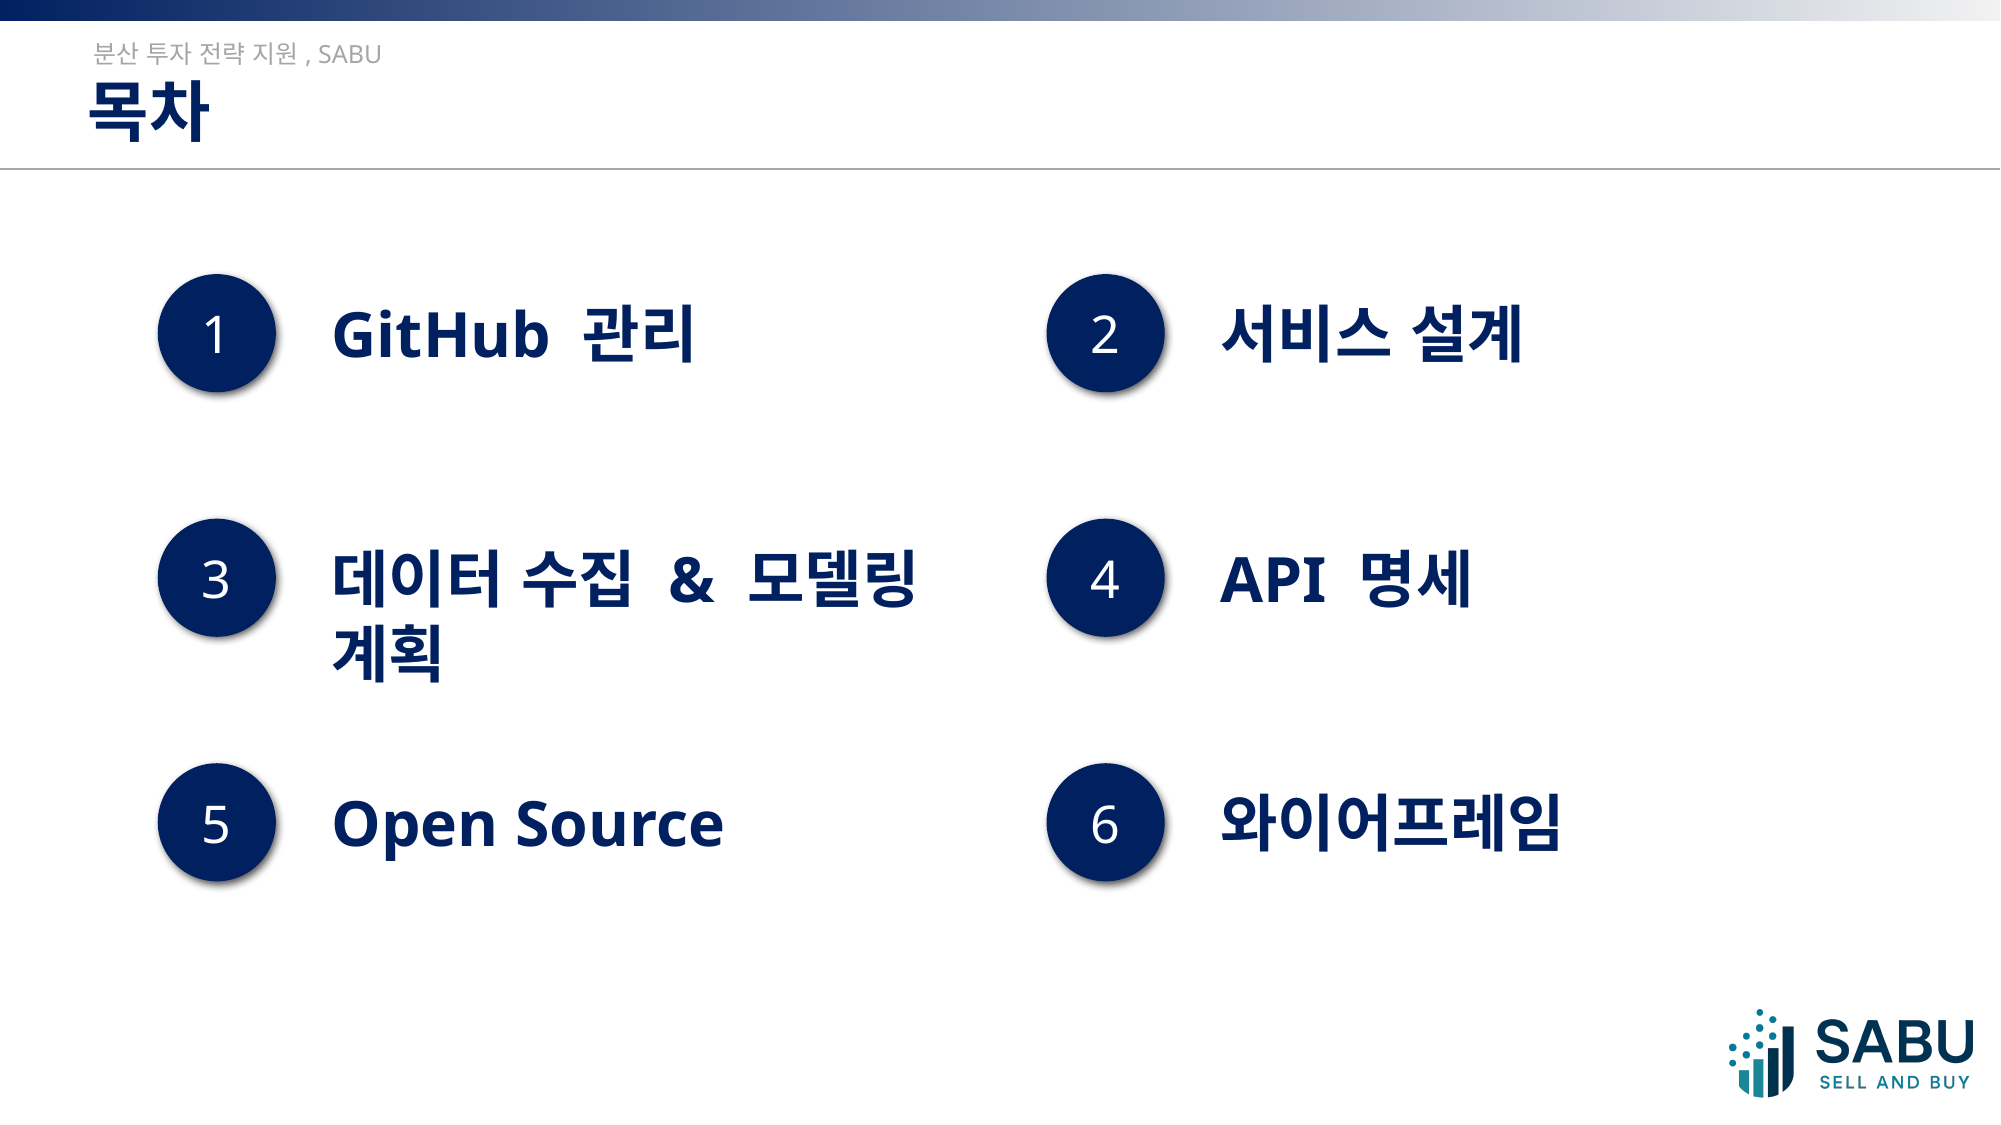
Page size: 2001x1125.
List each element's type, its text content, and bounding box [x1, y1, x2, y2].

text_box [157, 518, 992, 692]
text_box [1046, 762, 1772, 882]
text_box 분산 투자 전략 지원, SABU [94, 38, 407, 69]
text_box 목차 [87, 70, 757, 151]
picture [1729, 1009, 1973, 1098]
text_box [157, 273, 883, 393]
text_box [1046, 273, 1874, 393]
text_box [0, 0, 2000, 22]
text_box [157, 762, 883, 882]
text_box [1046, 518, 1772, 638]
